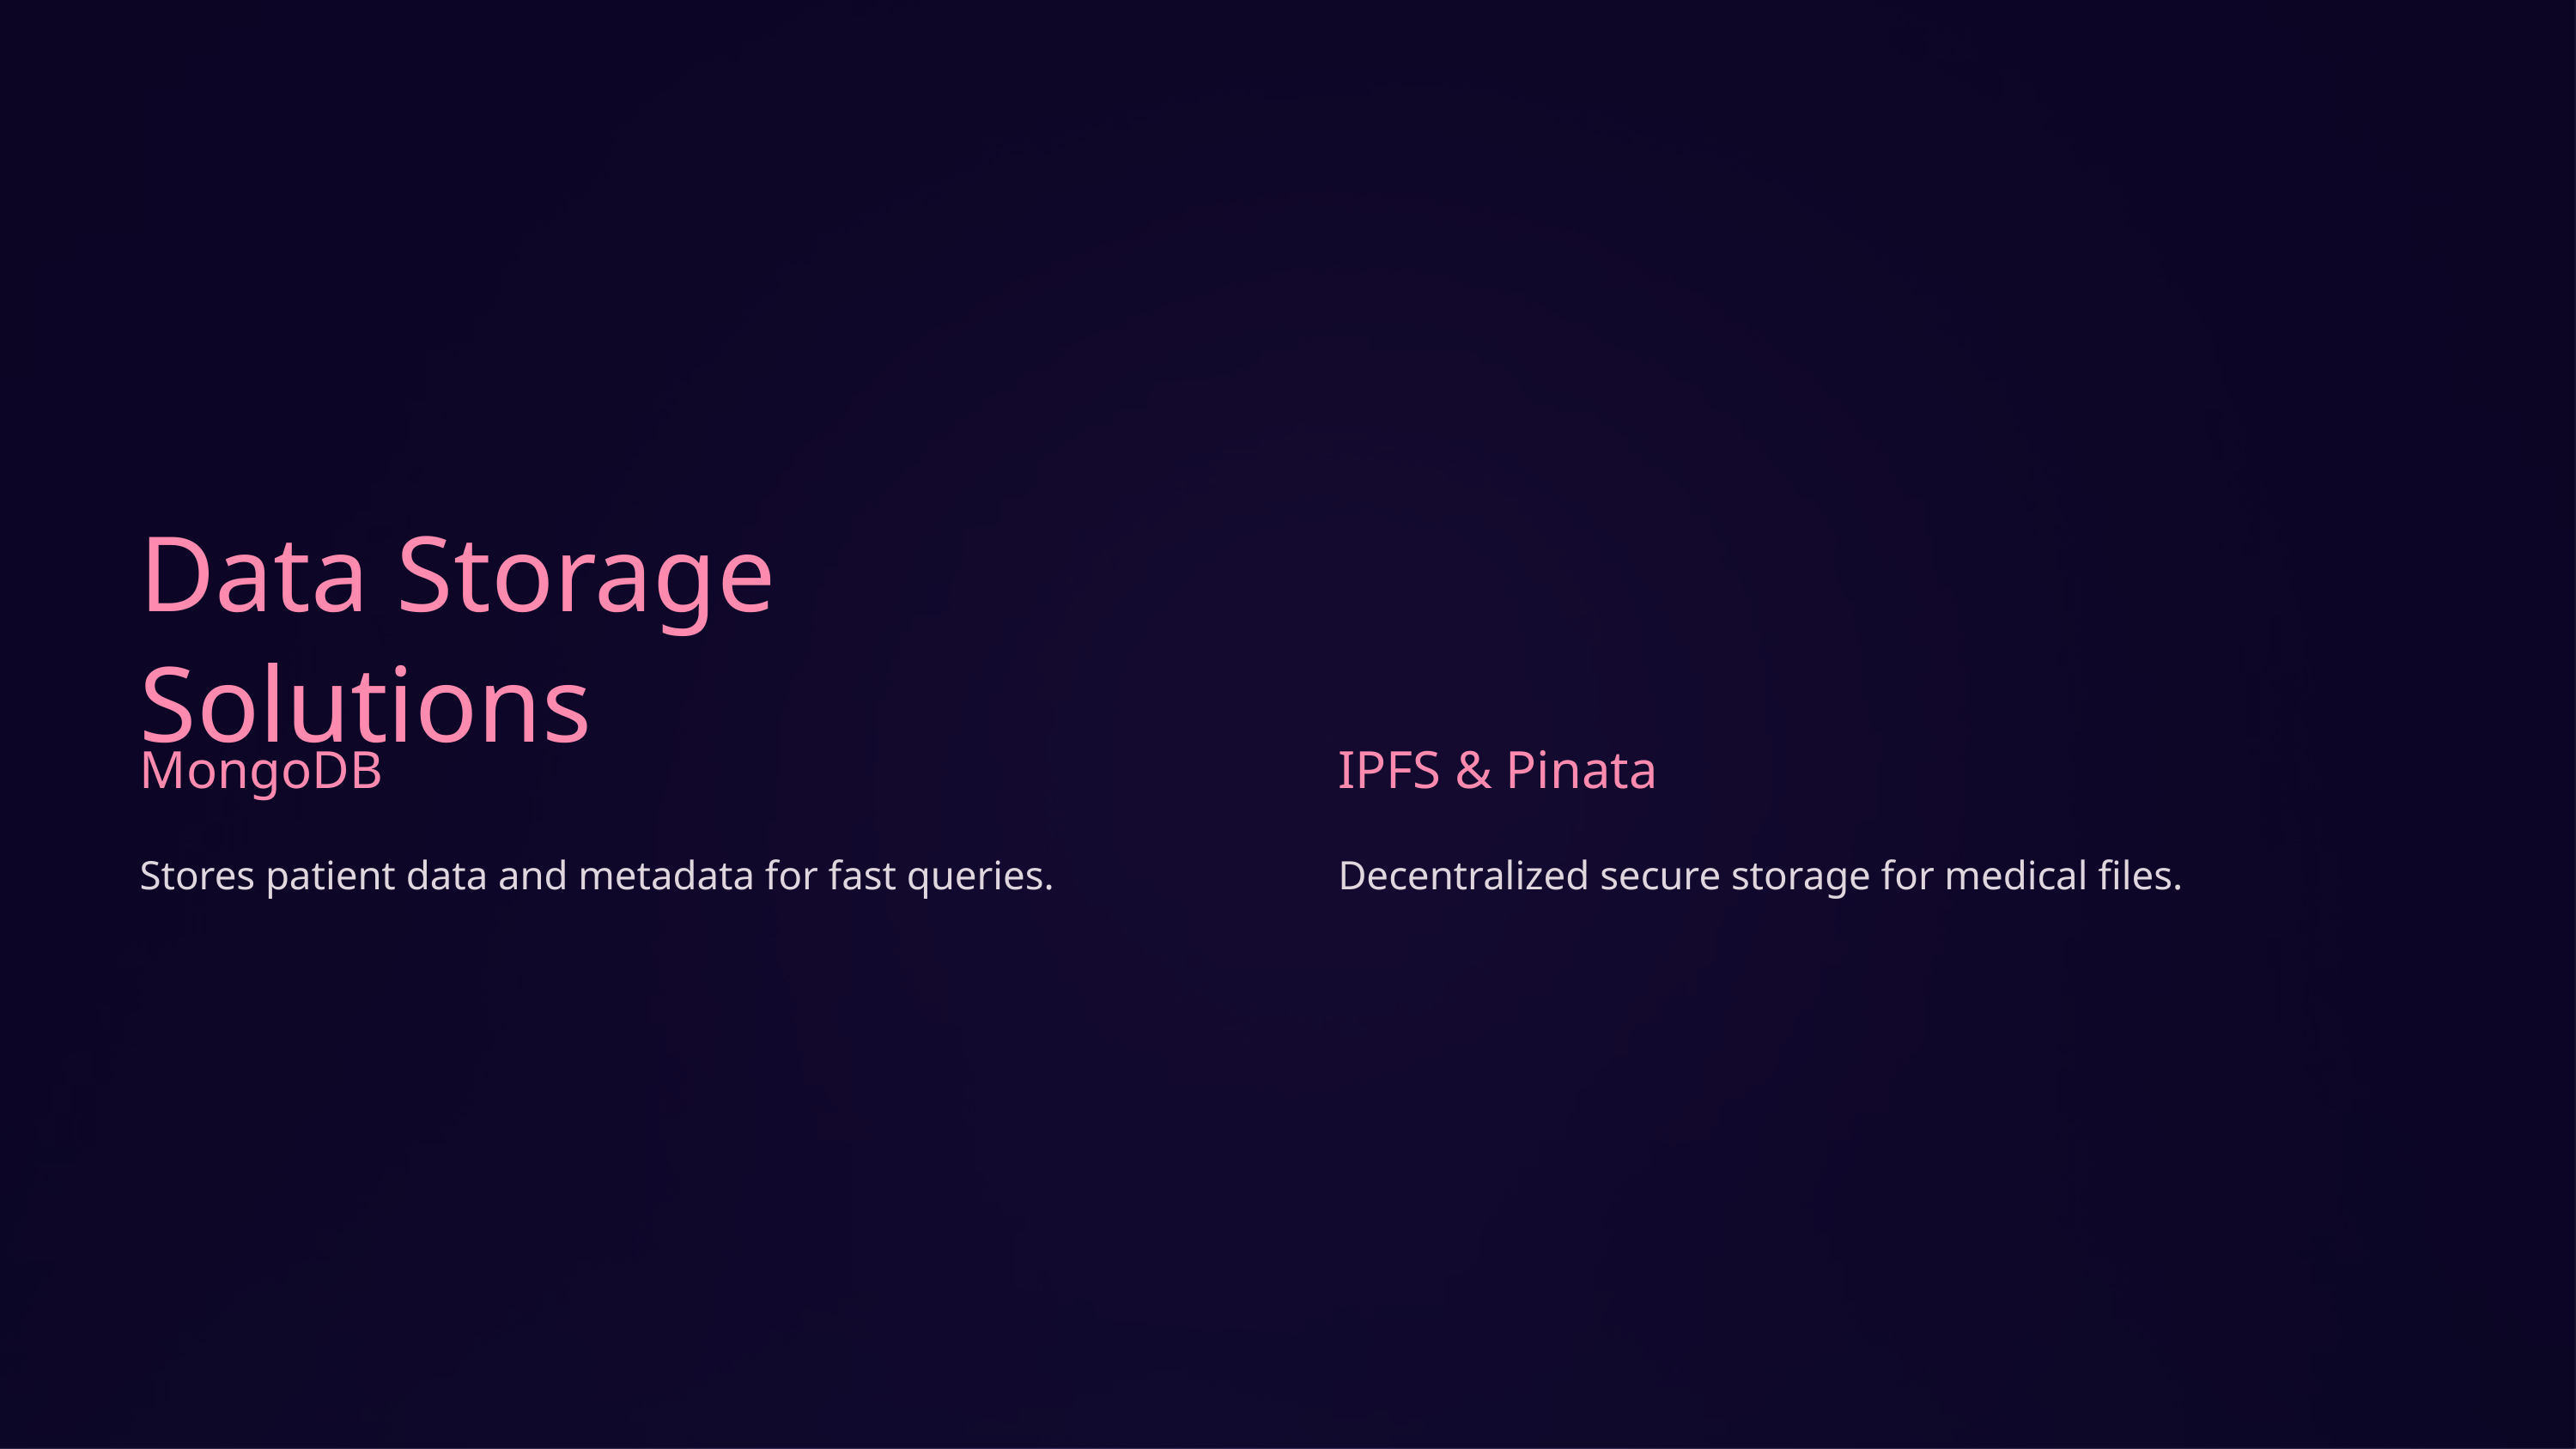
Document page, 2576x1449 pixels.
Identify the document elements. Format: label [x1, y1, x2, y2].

text_box [139, 842, 1240, 906]
text_box [1338, 842, 2438, 906]
text_box [1338, 737, 1862, 803]
text_box [139, 506, 1228, 638]
text_box [139, 737, 665, 803]
text_box [0, 0, 2576, 1449]
